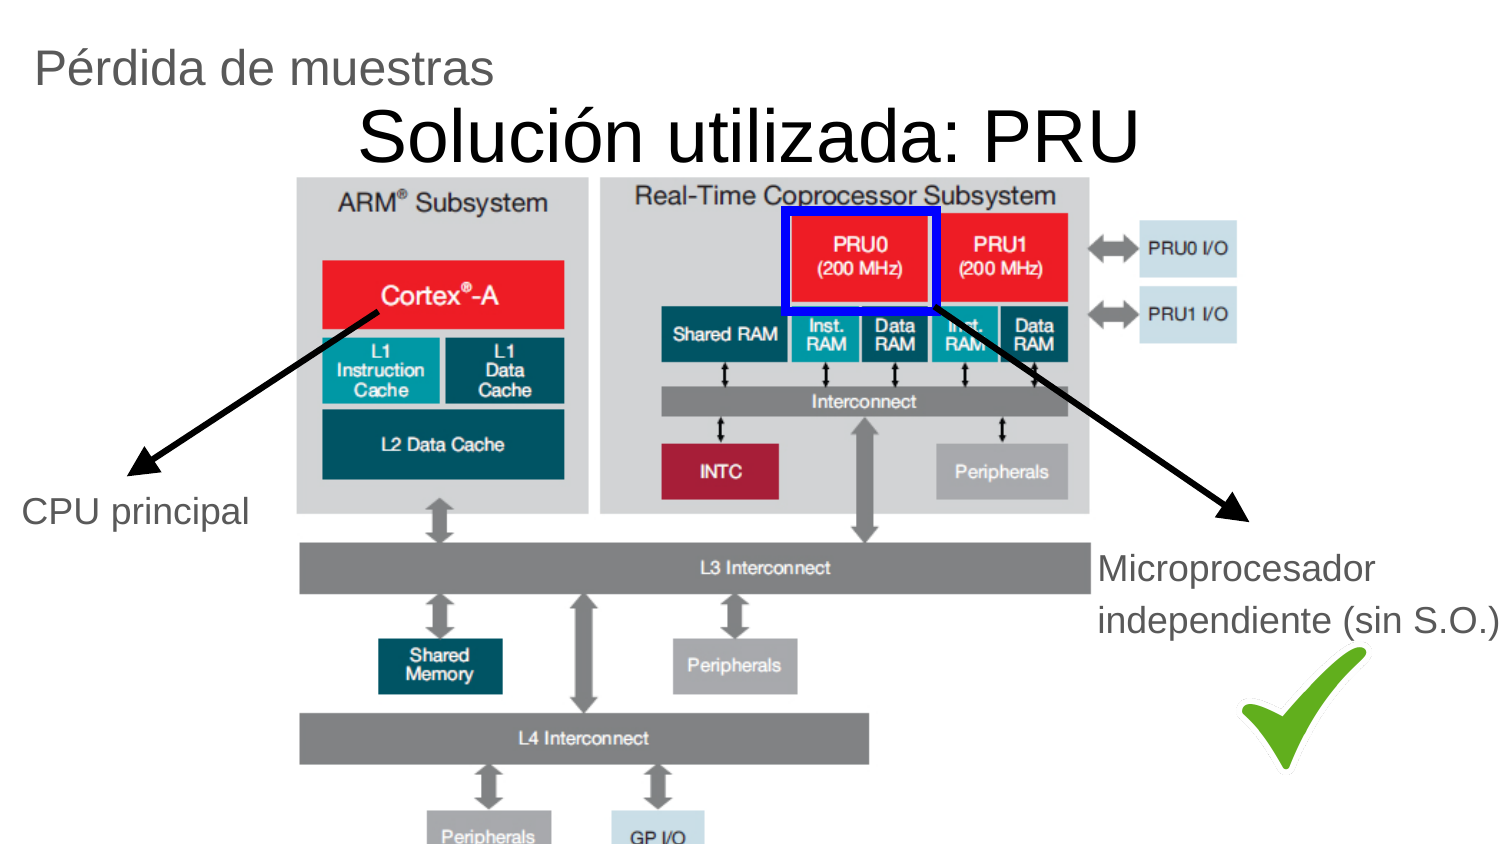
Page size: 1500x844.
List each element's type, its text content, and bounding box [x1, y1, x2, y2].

list Pérdida de muestras [18, 11, 937, 80]
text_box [126, 311, 379, 477]
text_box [934, 306, 1250, 523]
list CPU principal [6, 465, 275, 540]
title Solución utilizada: PRU [51, 72, 1449, 167]
list Microprocesador independiente (sin S.O.) [1254, 522, 1500, 597]
picture [284, 166, 1373, 844]
